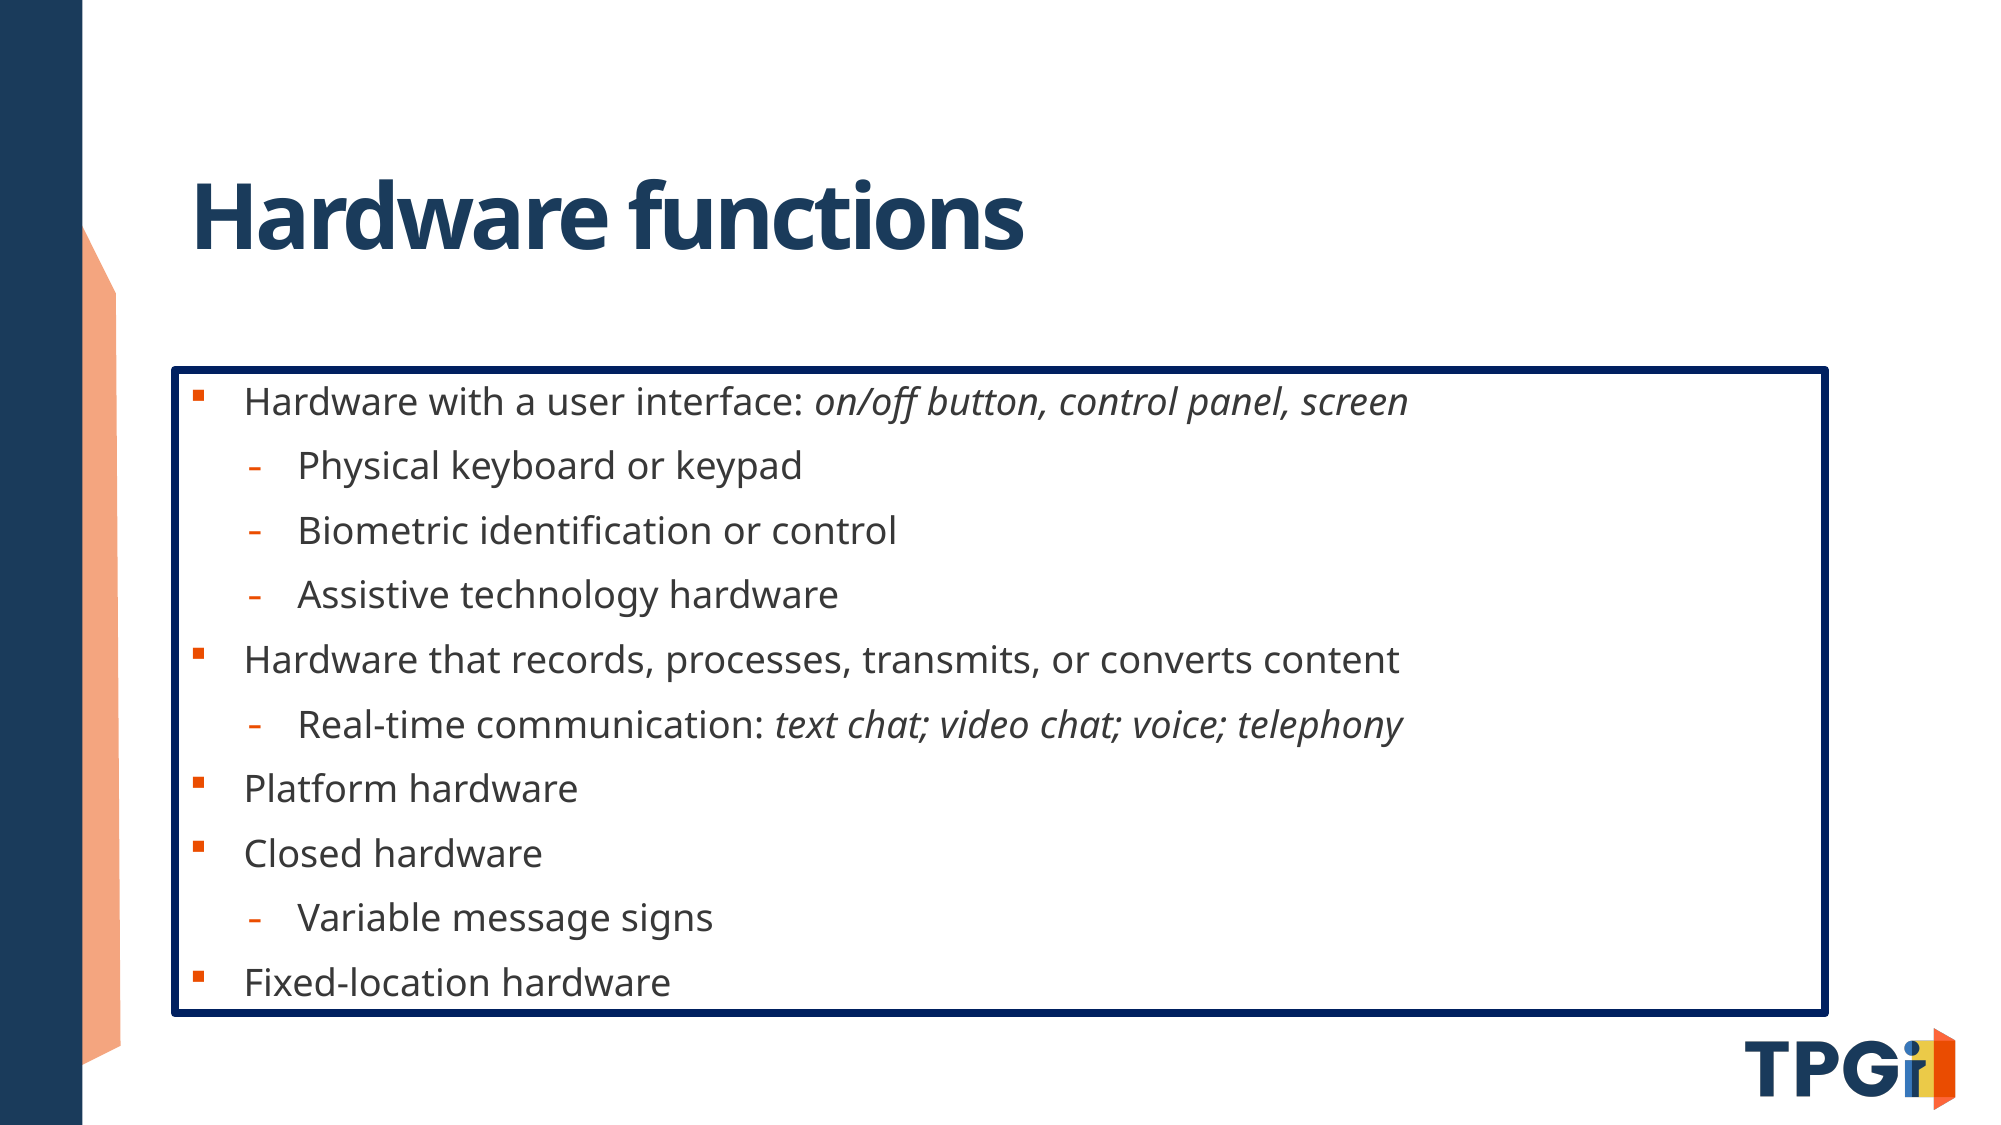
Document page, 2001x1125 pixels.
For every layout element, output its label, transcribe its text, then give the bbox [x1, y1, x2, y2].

list Hardware with a user interface: on/off button, control panel, screen Physical keyboard or keypad Biometric identification or control Assistive technology hardware Hardware that records, processes, transmits, or converts content Real-time communication: text chat; video chat; voice; telephony Platform hardware Closed hardware Variable message signs Fixed-location hardware [174, 369, 1825, 1014]
picture [1745, 1028, 1956, 1110]
title Hardware functions [174, 59, 1825, 278]
